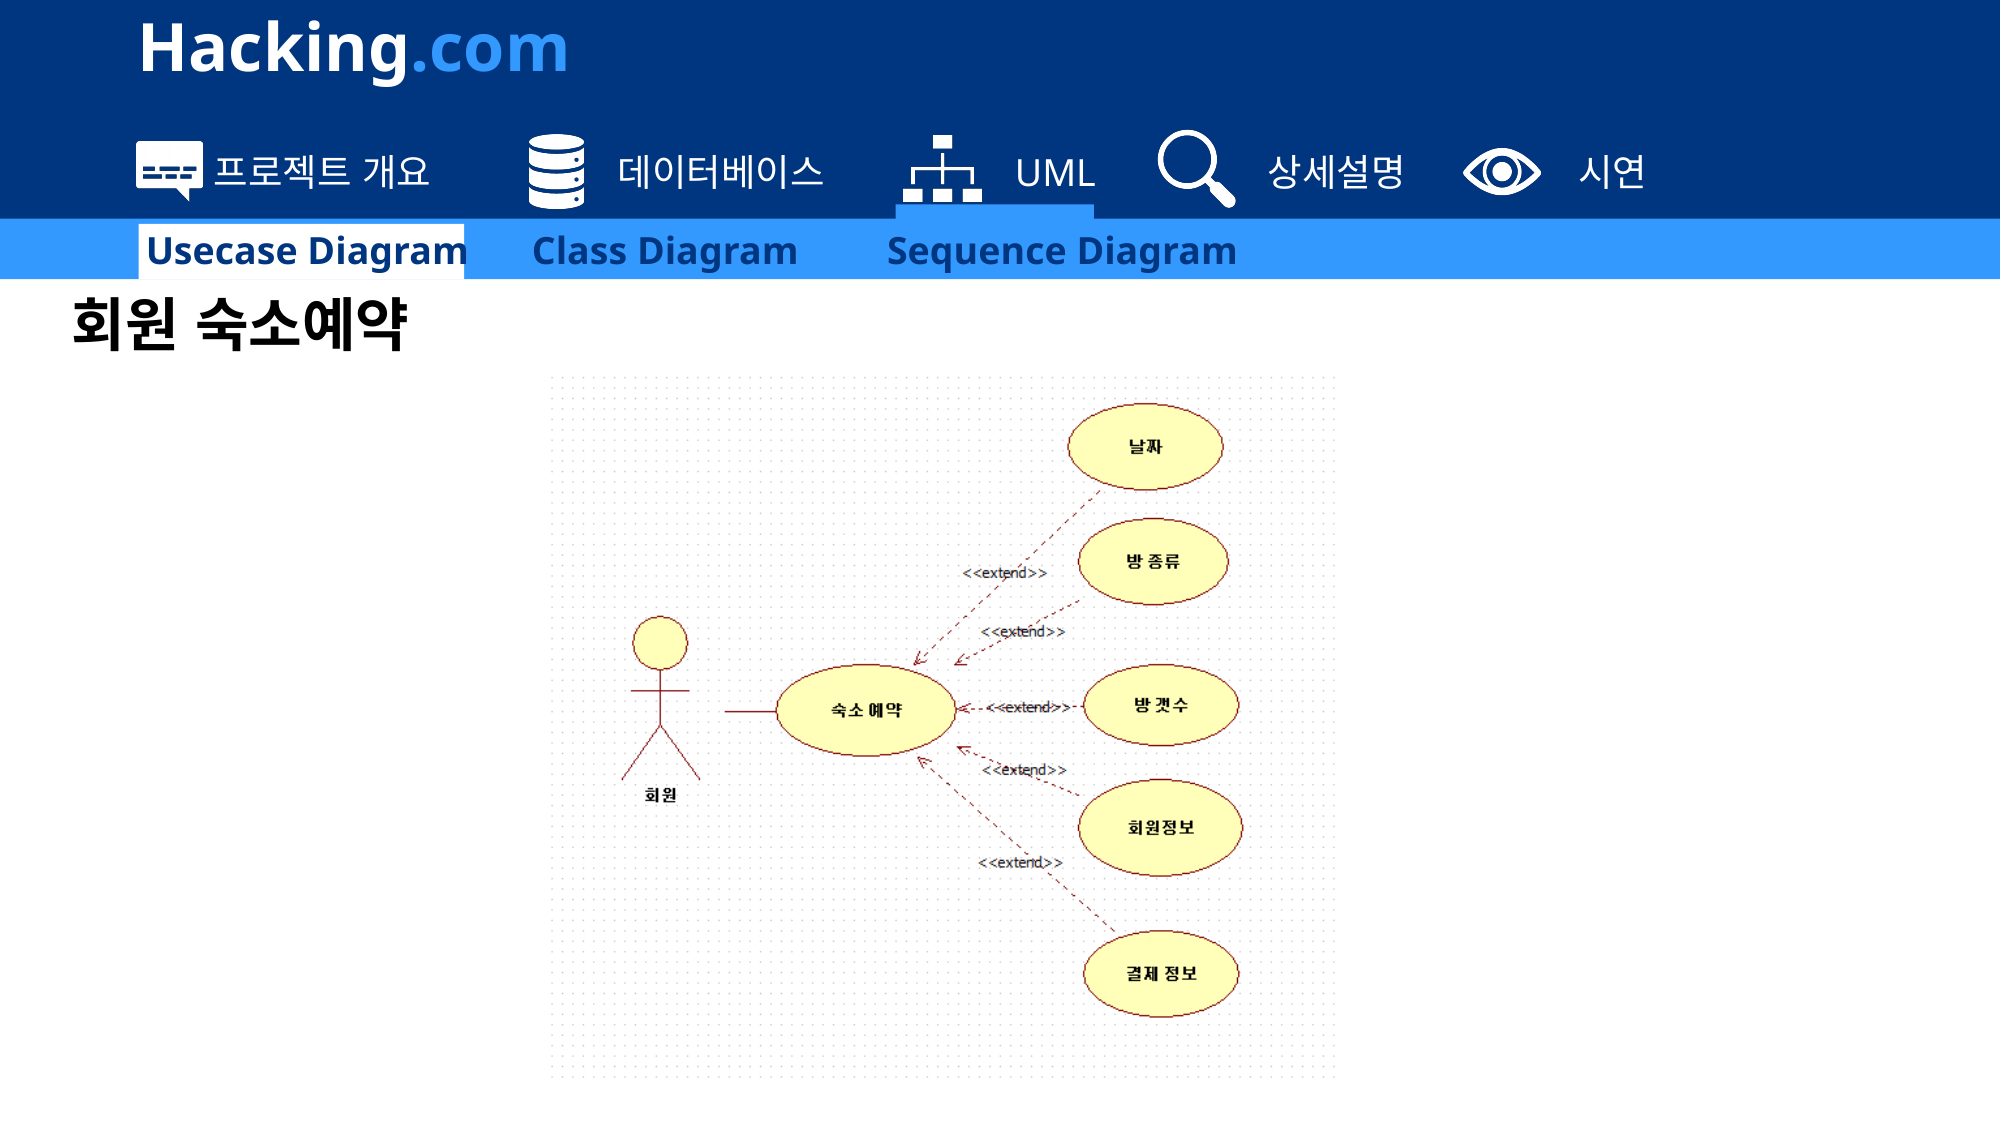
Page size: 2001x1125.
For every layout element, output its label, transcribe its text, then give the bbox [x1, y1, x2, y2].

text_box [0, 219, 2000, 280]
text_box 회원 숙소예약 [57, 280, 990, 366]
text_box Usecase Diagram [130, 220, 487, 280]
text_box Class Diagram [517, 220, 872, 280]
picture [549, 368, 1336, 1083]
text_box Sequence Diagram [872, 220, 1282, 280]
picture [0, 0, 2000, 219]
